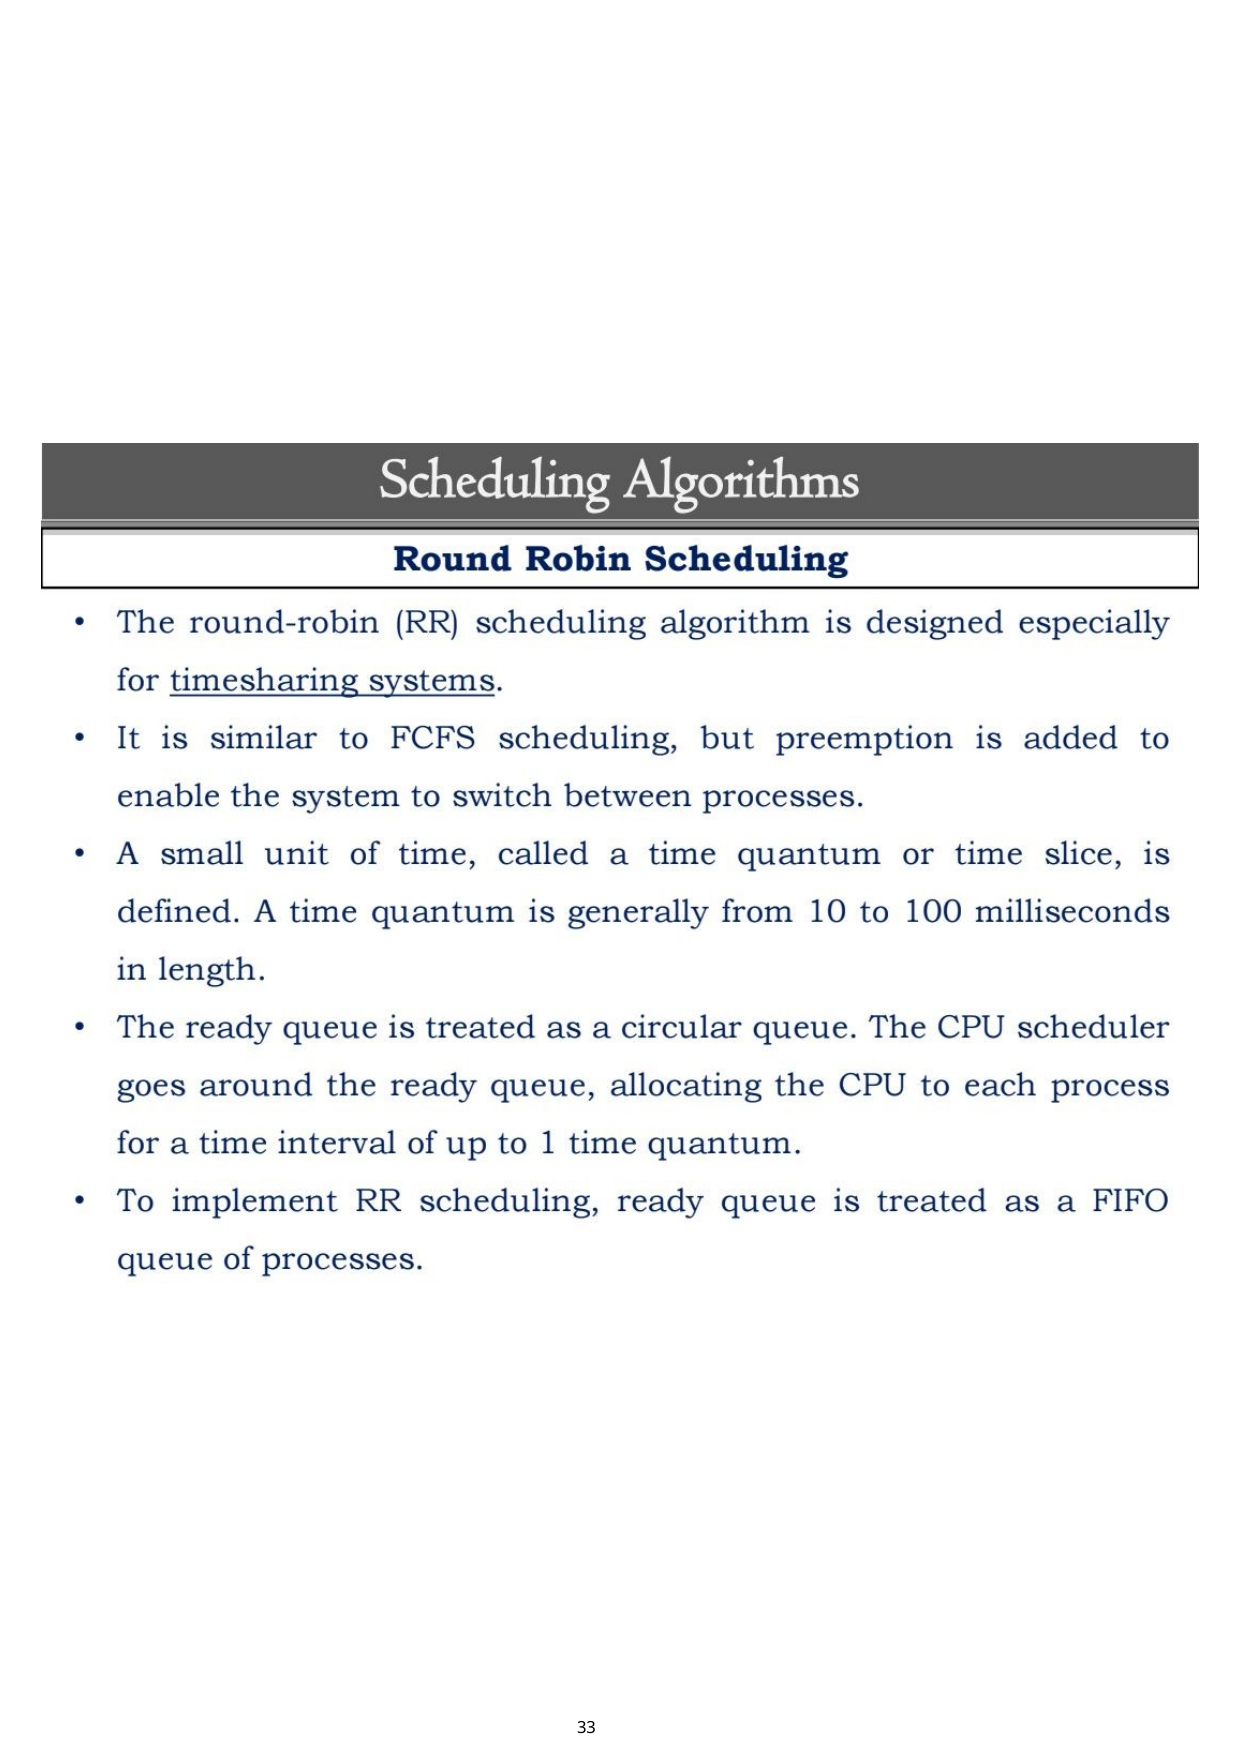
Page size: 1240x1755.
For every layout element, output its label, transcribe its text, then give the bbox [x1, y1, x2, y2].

slide_number 33 [570, 1713, 605, 1755]
picture [41, 442, 1199, 1285]
